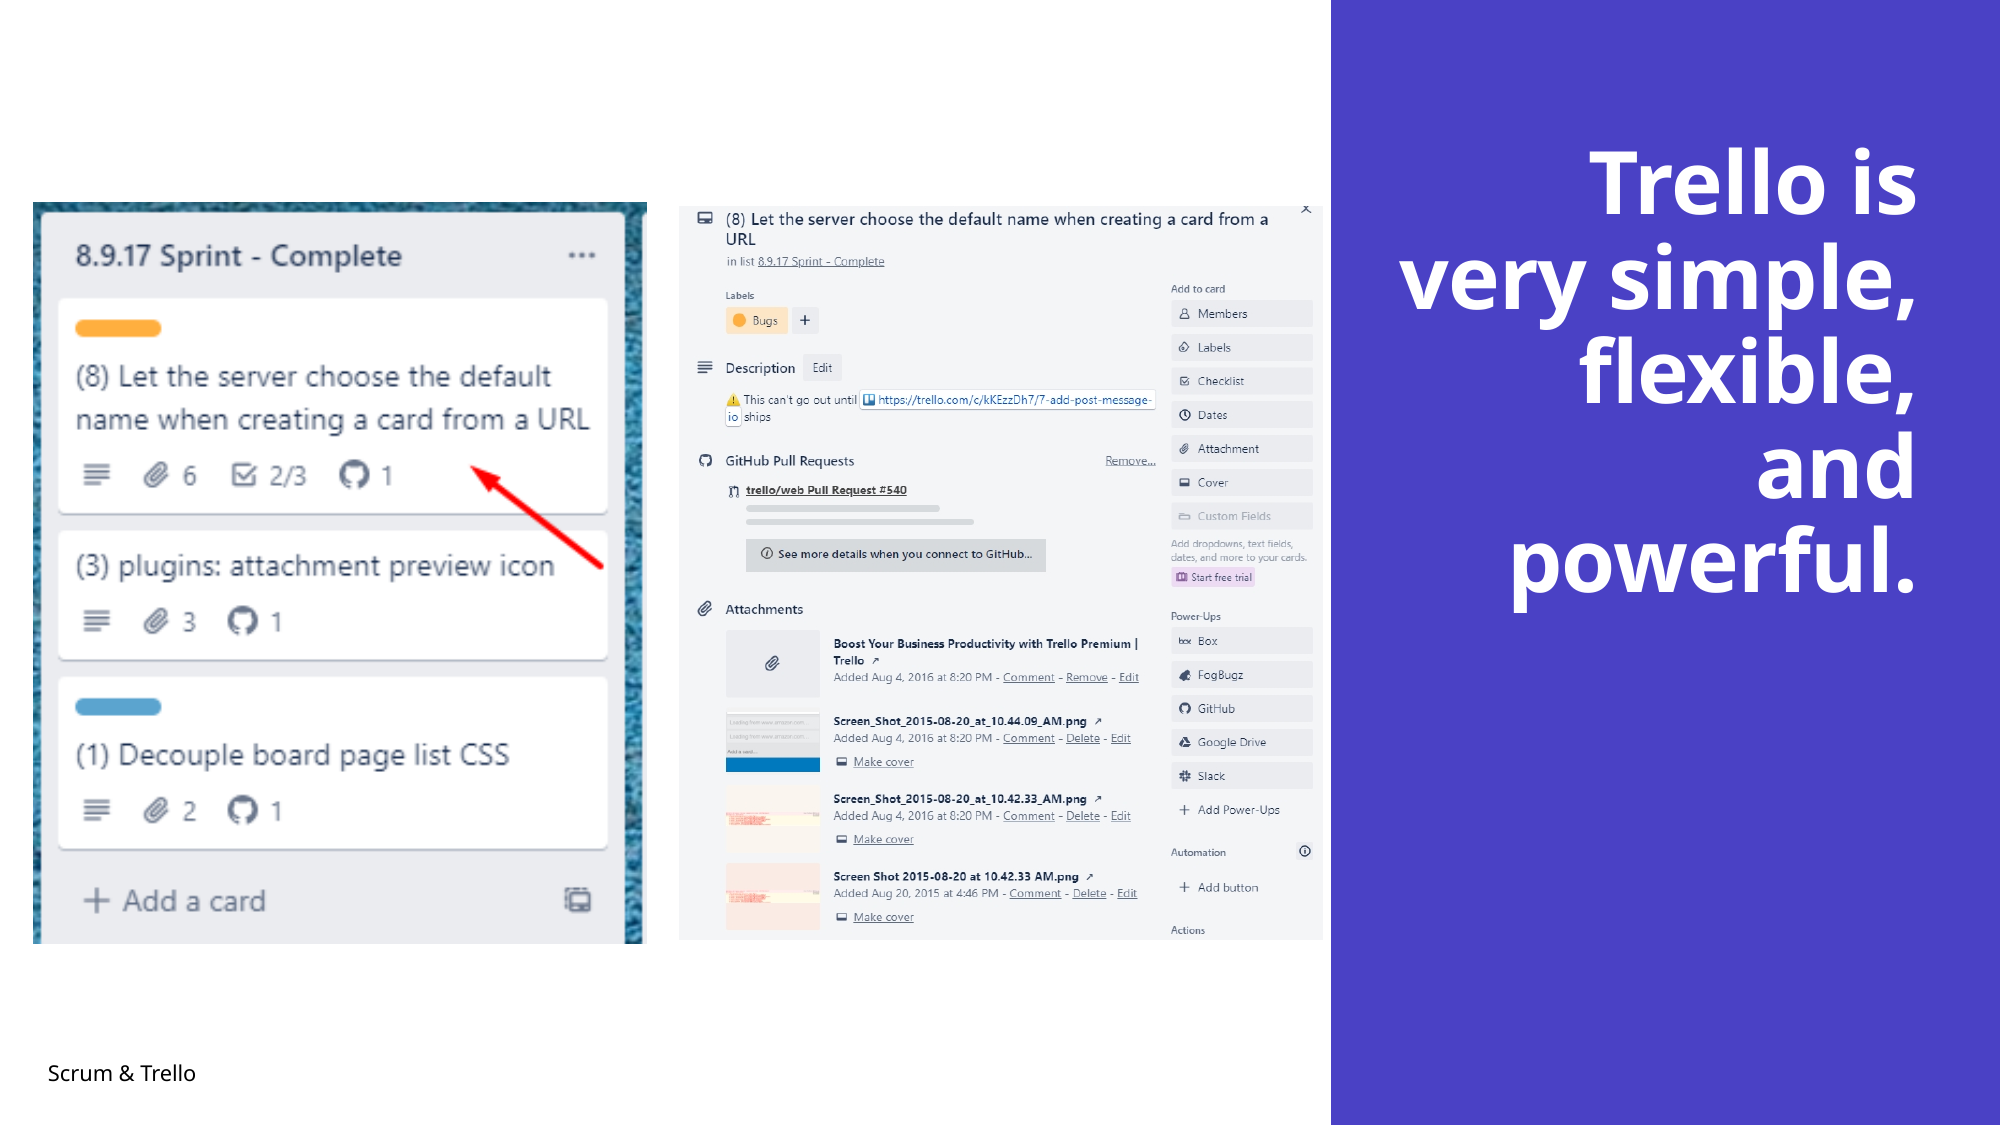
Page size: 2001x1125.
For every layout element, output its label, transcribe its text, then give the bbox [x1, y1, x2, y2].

picture [679, 206, 1323, 940]
footer Scrum & Trello [33, 1042, 827, 1103]
title Trello is very simple, flexible, and powerful. [1383, 131, 1934, 686]
text_box [0, 0, 1330, 1125]
text_box [1330, 0, 2000, 1125]
picture [32, 202, 647, 944]
